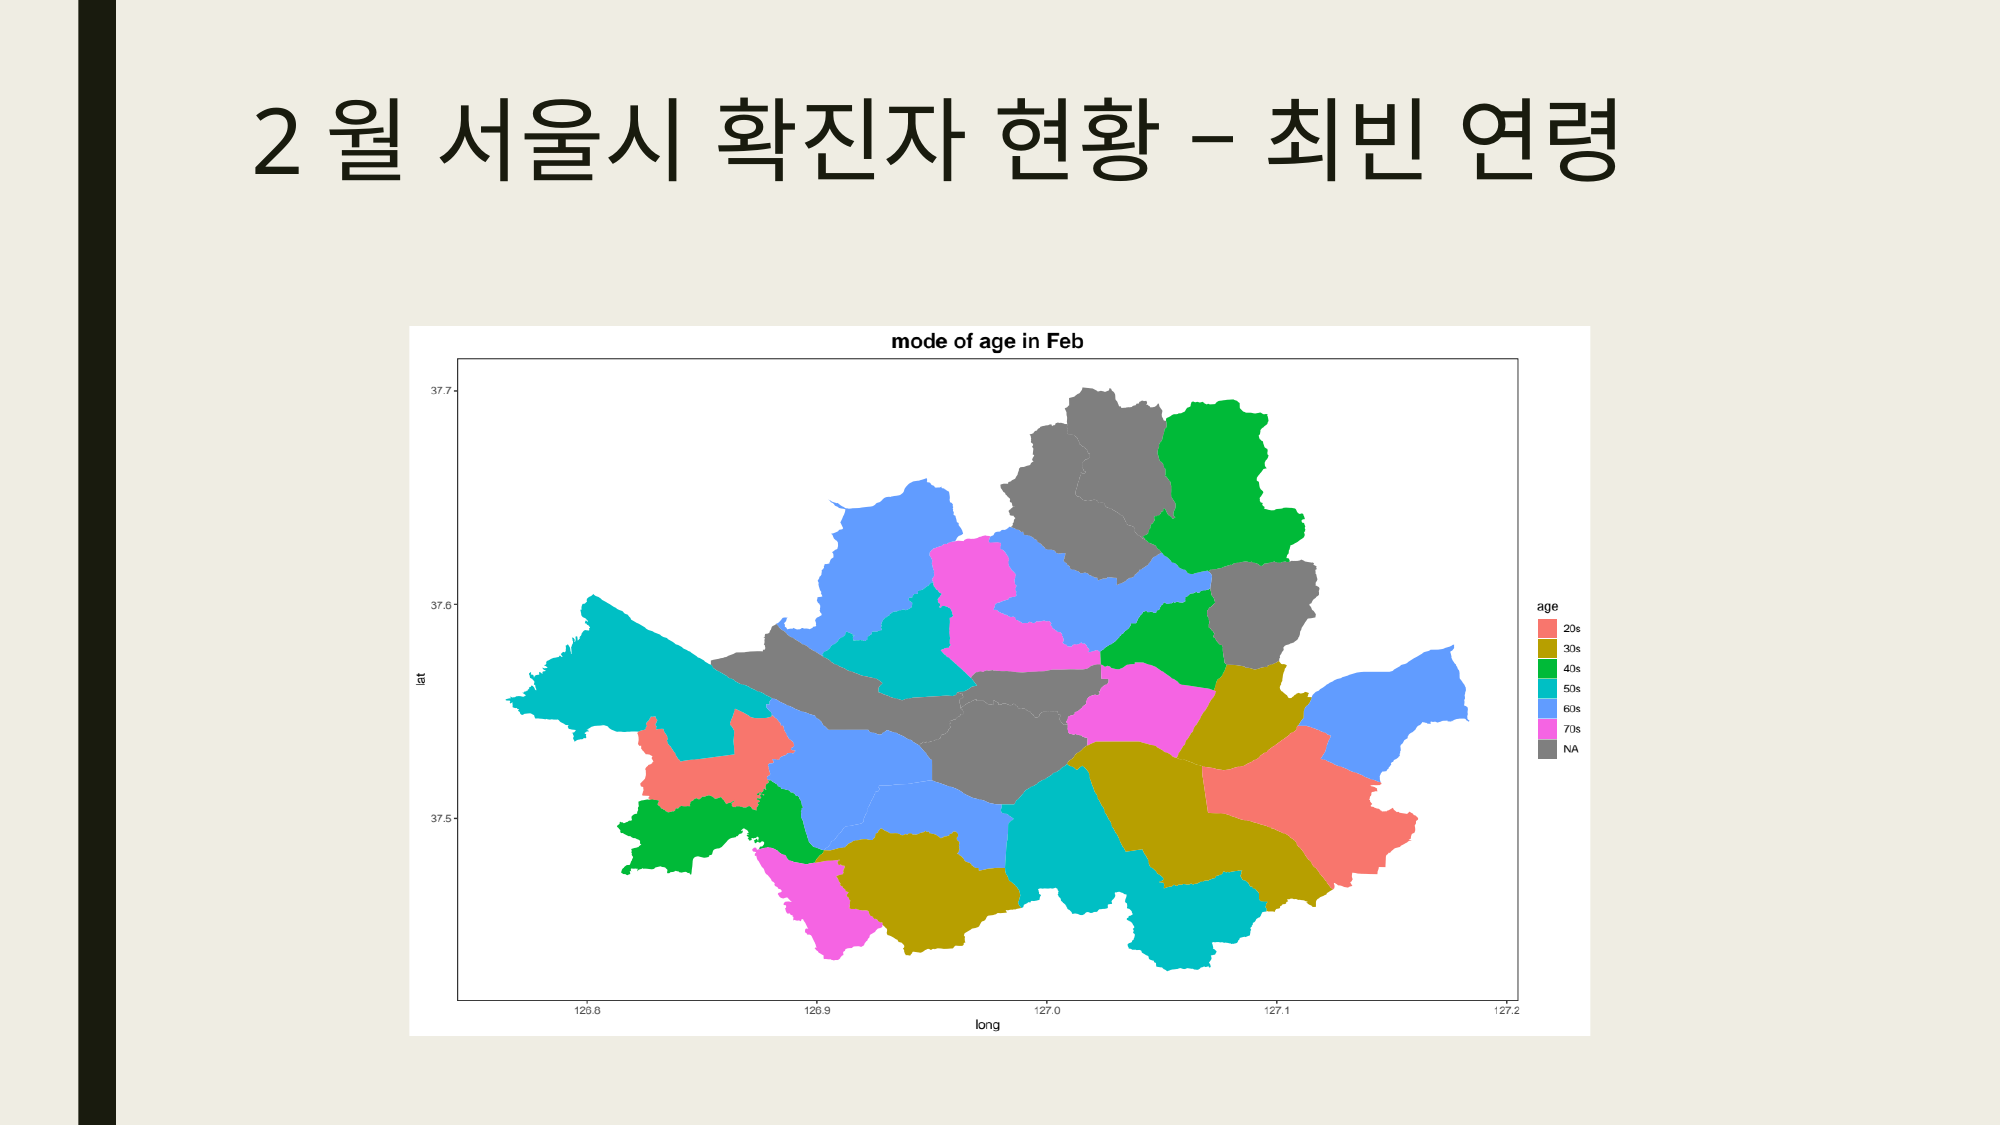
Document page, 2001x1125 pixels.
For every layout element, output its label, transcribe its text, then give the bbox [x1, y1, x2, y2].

title 2월 서울시 확진자 현황 – 최빈 연령 [236, 88, 1829, 333]
picture [409, 326, 1591, 1036]
